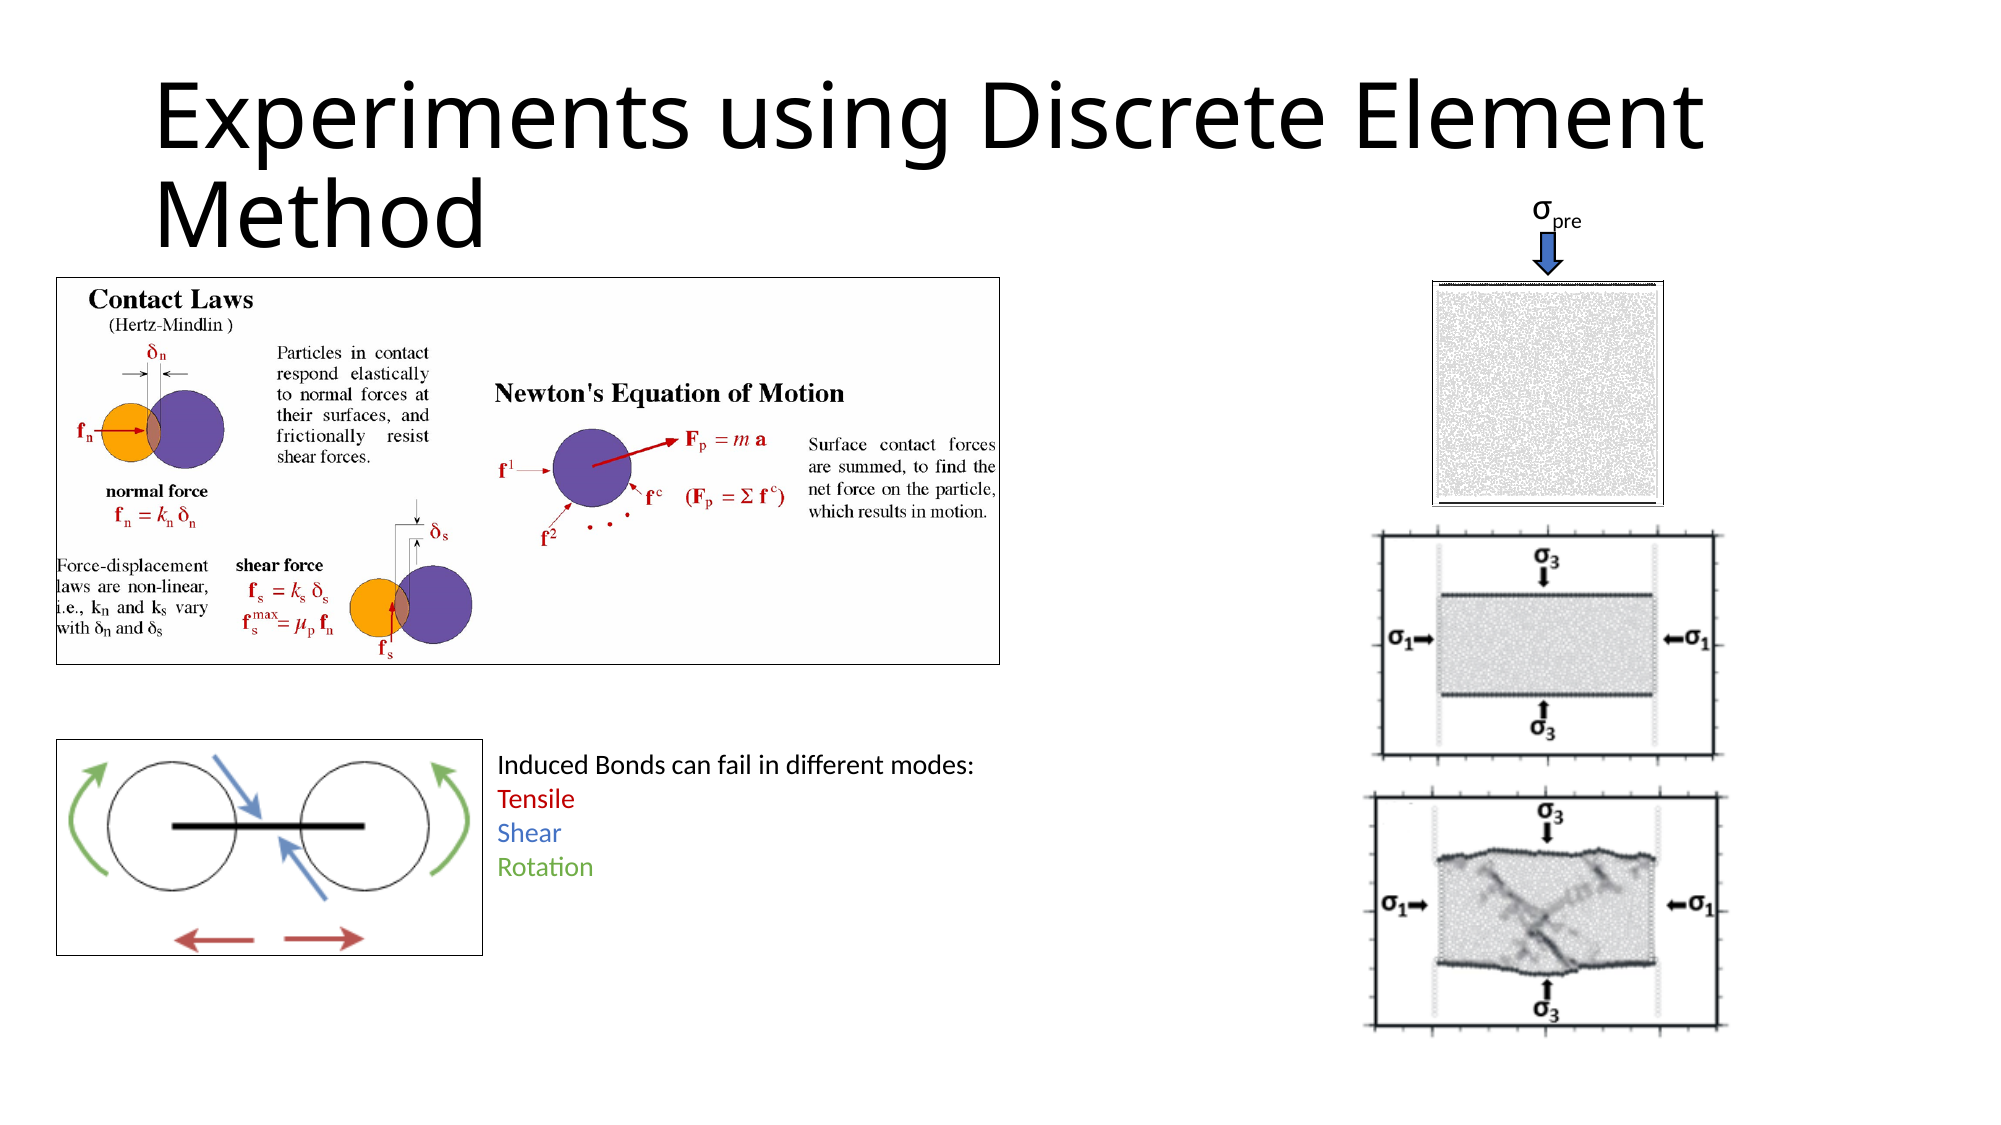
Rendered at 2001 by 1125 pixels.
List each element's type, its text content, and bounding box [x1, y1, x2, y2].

picture [56, 277, 1000, 665]
picture [1432, 280, 1664, 509]
title Experiments using Discrete Element Method [137, 59, 1863, 278]
picture [1361, 781, 1734, 1048]
text_box [1531, 241, 1565, 276]
text_box Induced Bonds can fail in different modes: Tensile Shear Rotation [483, 739, 1000, 890]
picture [56, 739, 483, 956]
text_box σpre [1517, 174, 1606, 241]
picture [1361, 523, 1734, 775]
